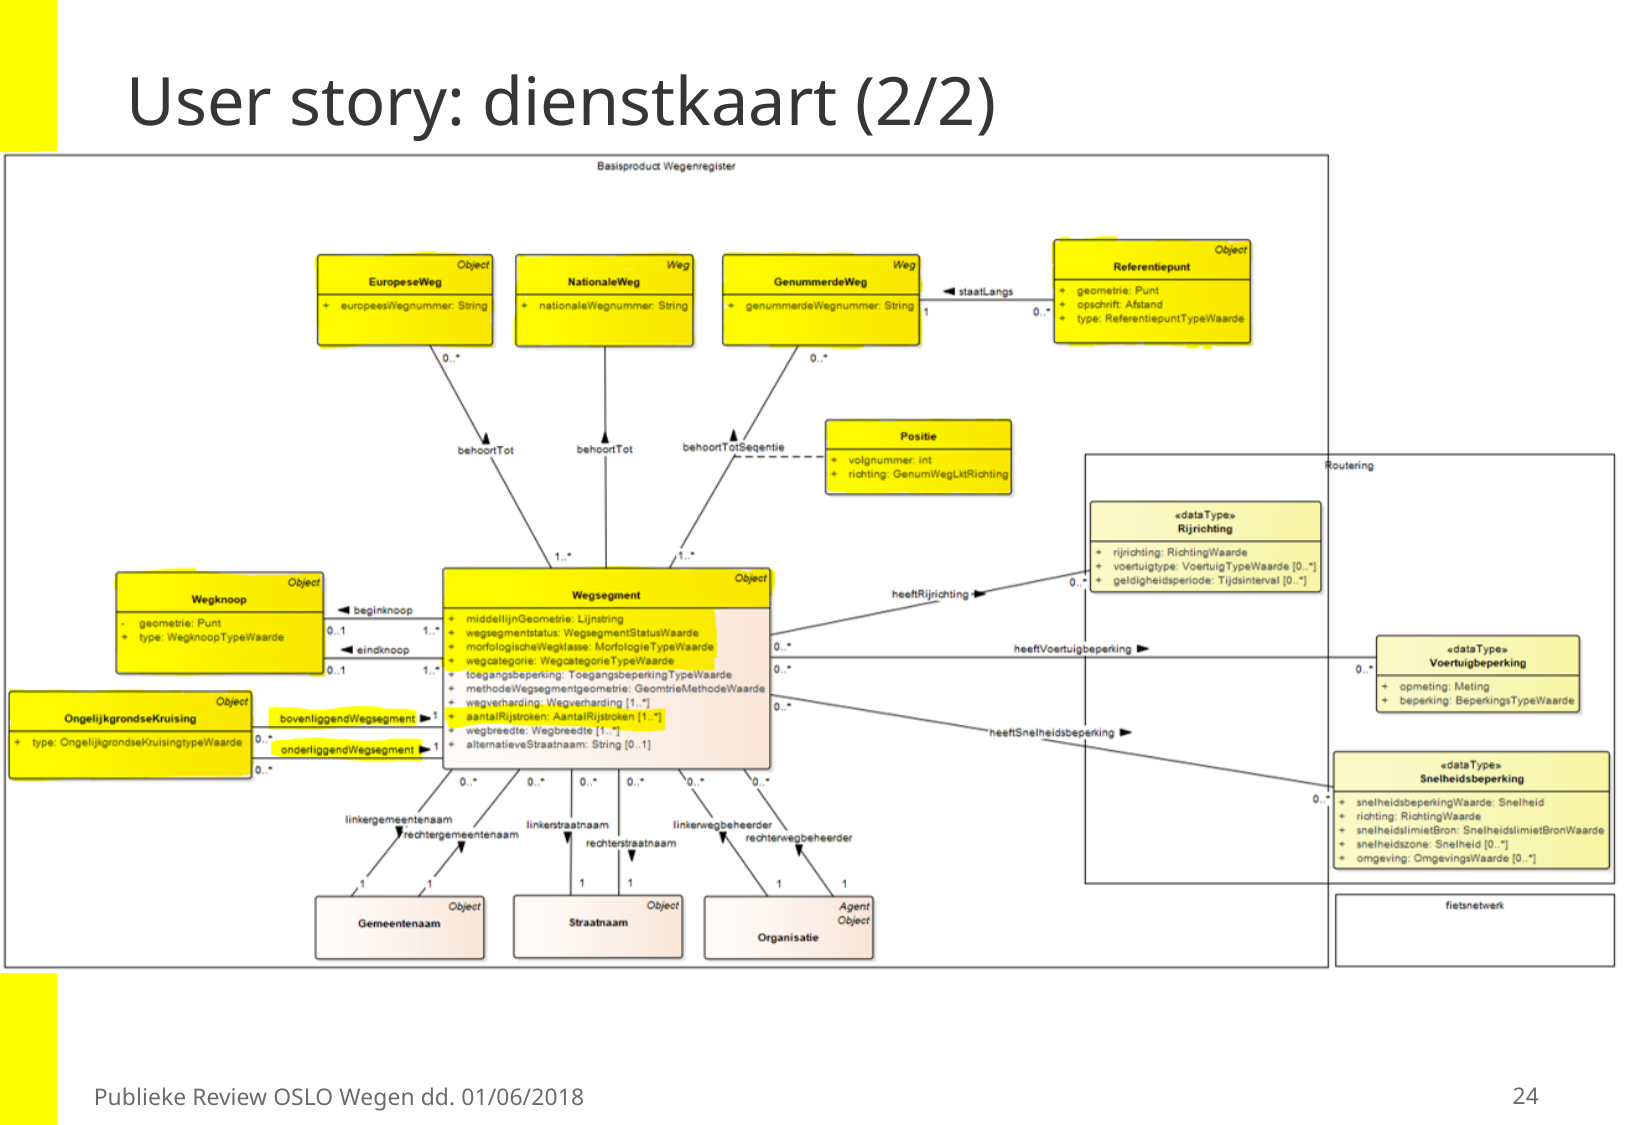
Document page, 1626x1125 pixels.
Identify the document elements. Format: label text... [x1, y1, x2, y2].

slide_number 24 [1424, 1075, 1548, 1120]
title User story: dienstkaart (2/2) [111, 59, 1514, 151]
picture [0, 151, 1625, 974]
footer Publieke Review OSLO Wegen dd. 01/06/2018 [78, 1083, 1077, 1113]
